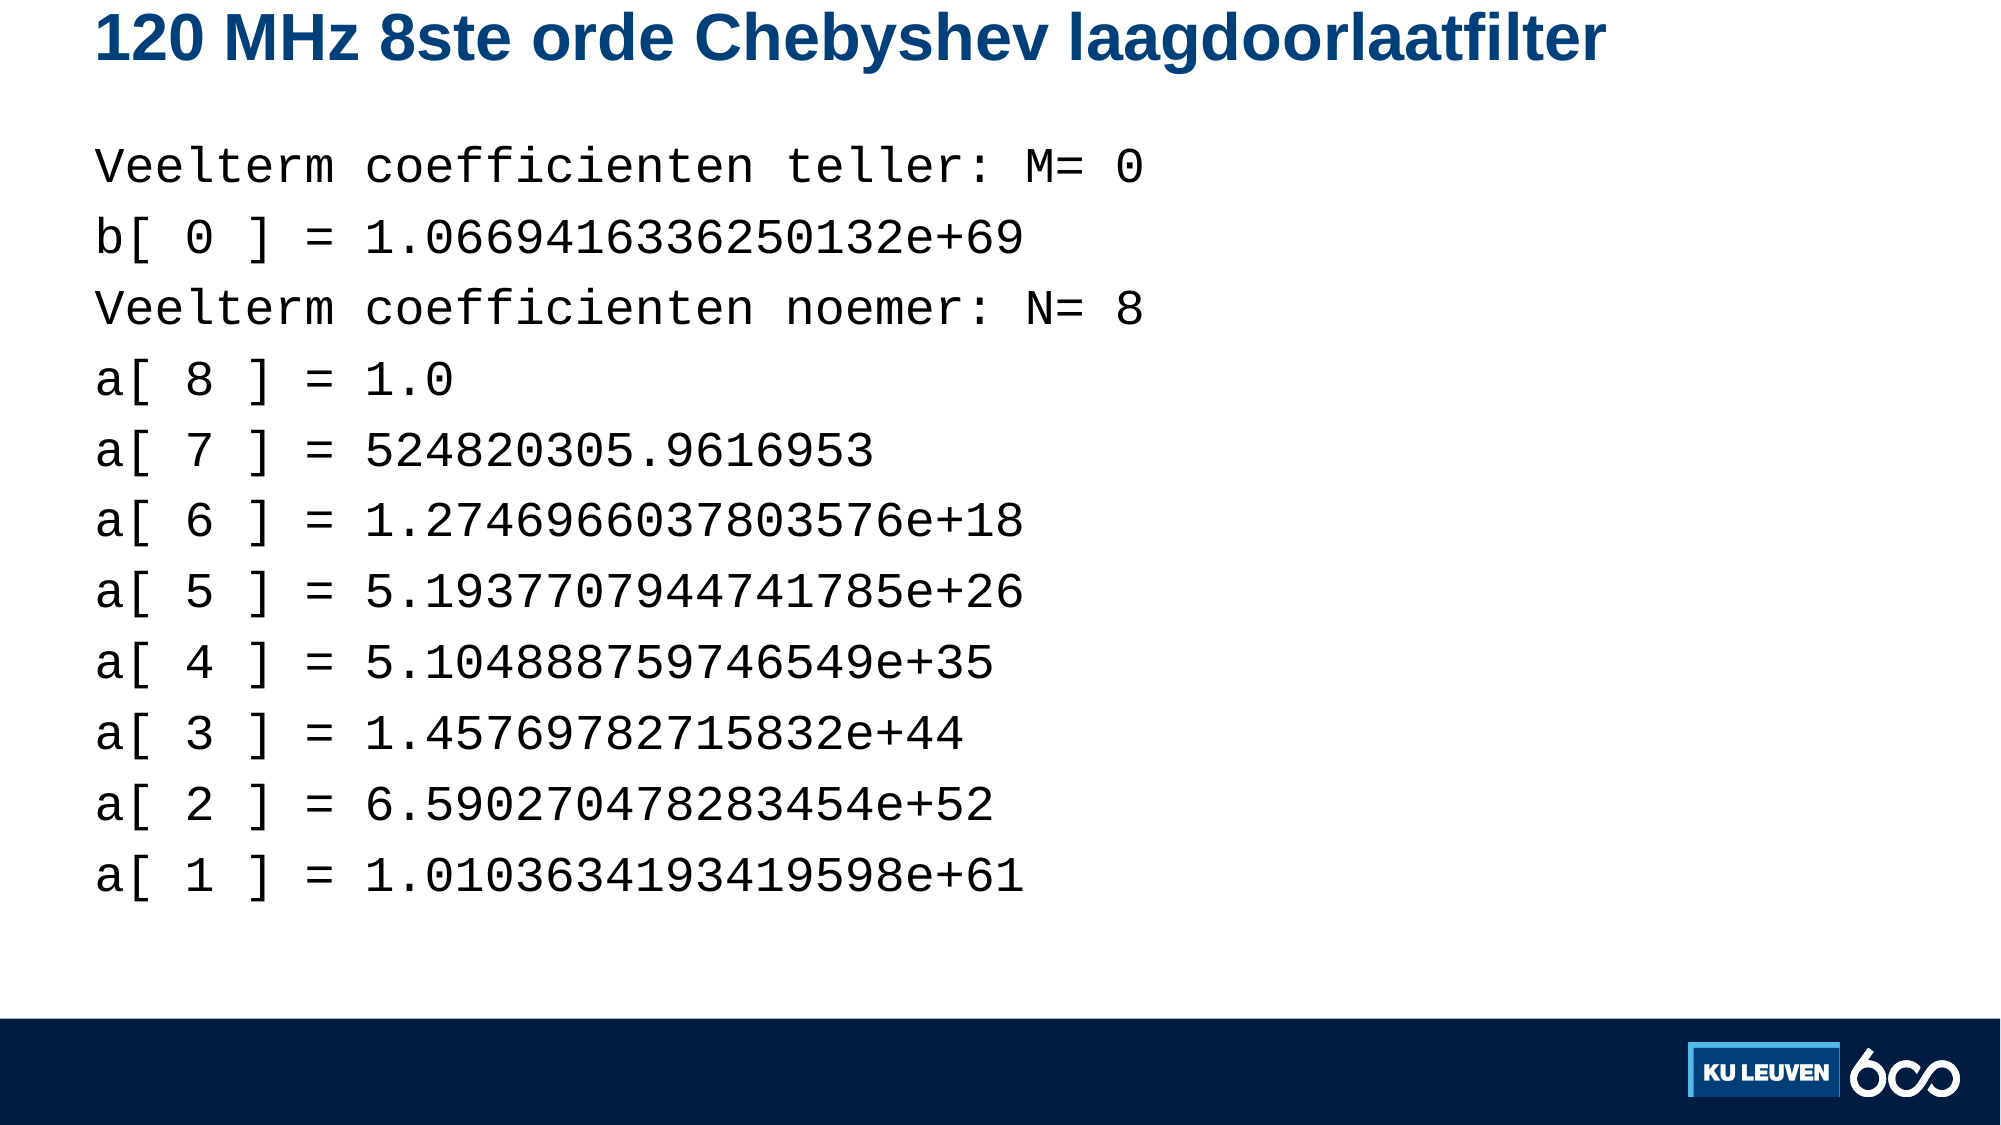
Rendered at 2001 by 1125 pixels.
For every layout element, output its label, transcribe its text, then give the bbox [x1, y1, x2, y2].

title 120 MHz 8ste orde Chebyshev laagdoorlaatfilter [94, 2, 1906, 110]
picture [1688, 1042, 1960, 1097]
list Veelterm coefficienten teller: M= 0 b[ 0 ] = 1.0669416336250132e+69 Veelterm coefficienten noemer: N= 8 a[ 8 ] = 1.0 a[ 7 ] = 524820305.9616953 a[ 6 ] = 1.2746966037803576e+18 a[ 5 ] = 5.1937707944741785e+26 a[ 4 ] = 5.104888759746549e+35 a[ 3 ] = 1.45769782715832e+44 a[ 2 ] = 6.590270478283454e+52 a[ 1 ] = 1.0103634193419598e+61 [94, 142, 1900, 993]
